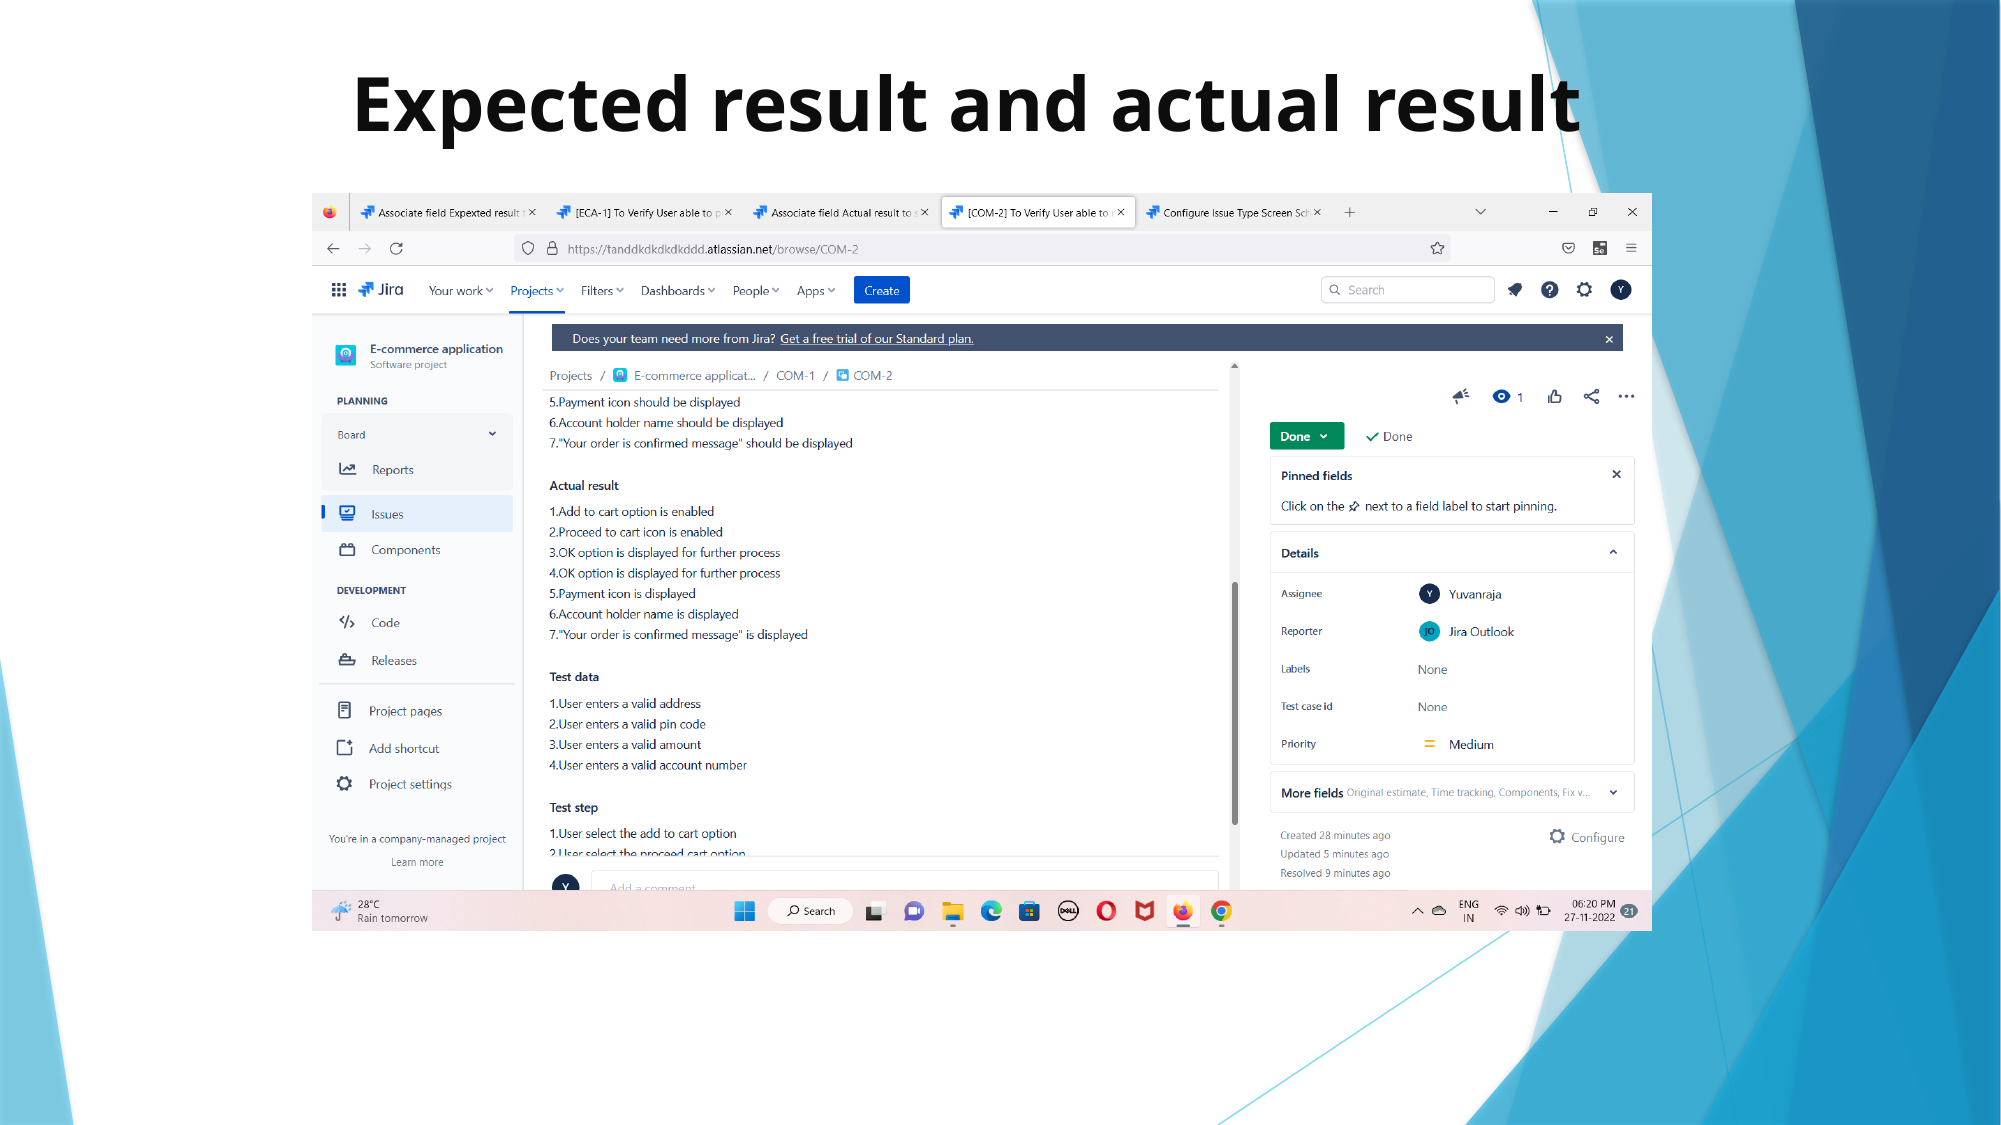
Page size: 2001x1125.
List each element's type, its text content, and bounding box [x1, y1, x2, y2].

title Expected result and actual result [161, 48, 1863, 252]
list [312, 193, 1653, 932]
